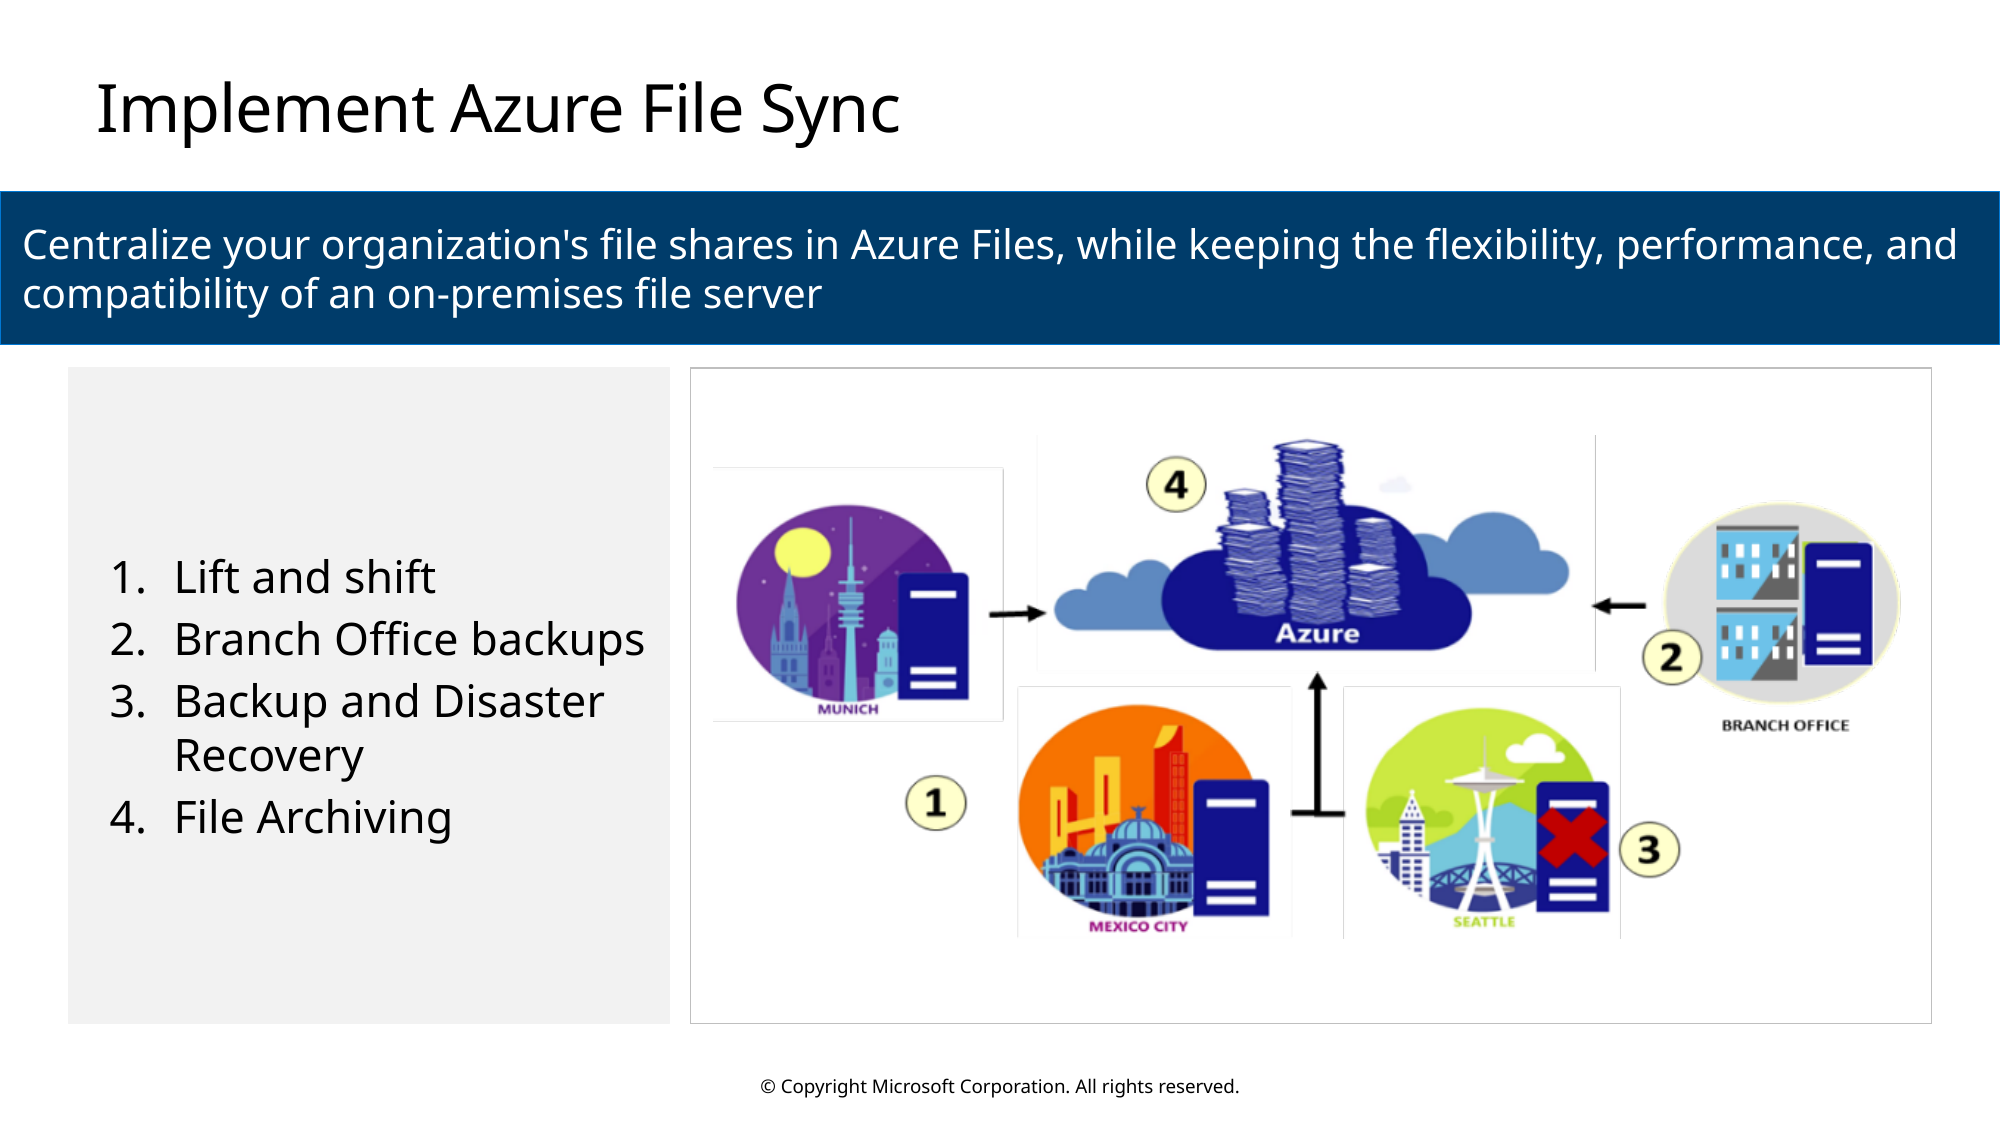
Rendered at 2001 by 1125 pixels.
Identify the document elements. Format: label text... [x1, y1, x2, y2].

text_box Centralize your organization's file shares in Azure Files, while keeping the flexibility, performance, and compatibility of an on-premises file server [0, 191, 2000, 345]
text_box Lift and shift Branch Office backups Backup and Disaster Recovery File Archiving [68, 367, 670, 1024]
title Implement Azure File Sync [96, 75, 1904, 166]
picture [713, 434, 1930, 940]
text_box [689, 367, 1932, 1024]
